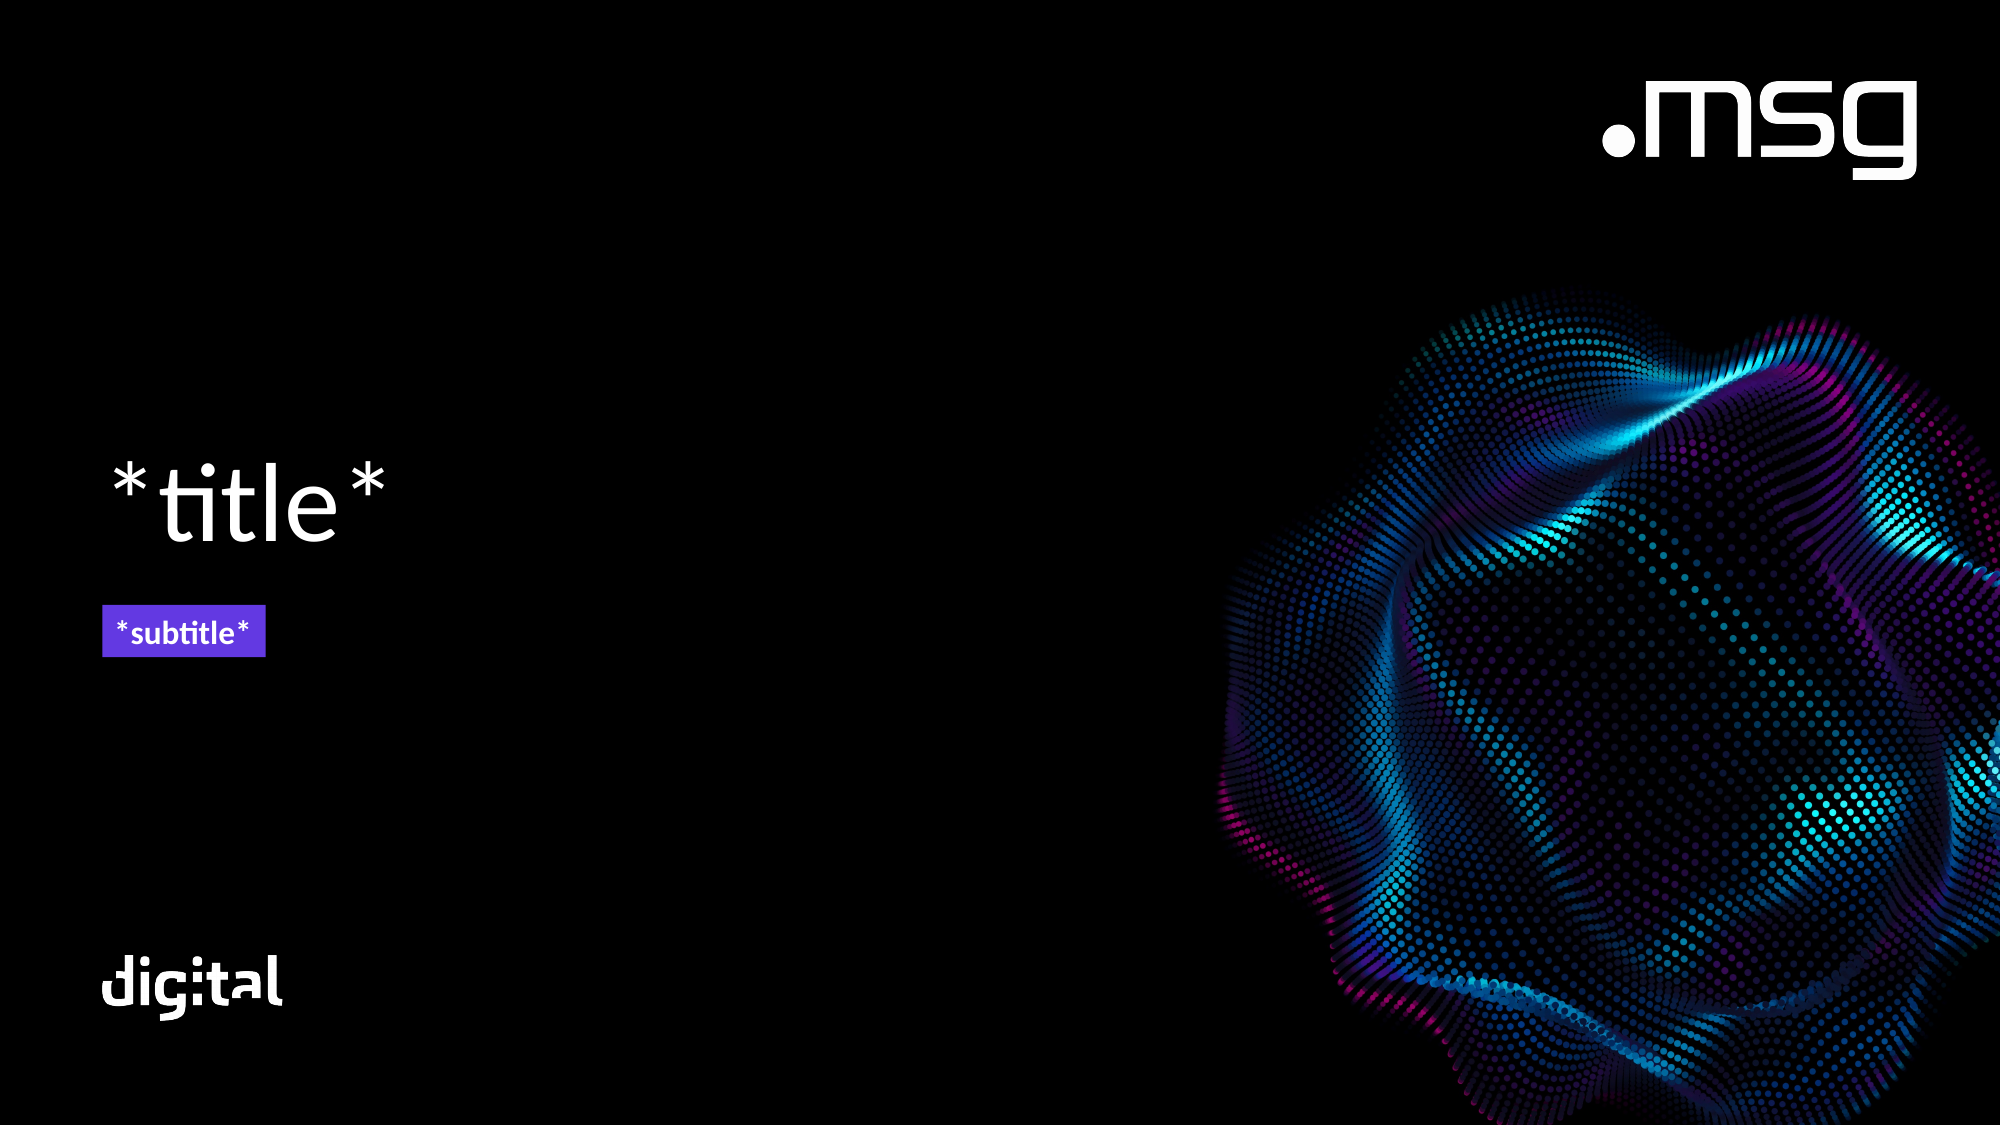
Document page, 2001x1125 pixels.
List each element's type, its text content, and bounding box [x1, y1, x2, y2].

list *subtitle* [102, 604, 266, 658]
picture [102, 955, 283, 1021]
picture [806, 215, 2000, 1125]
title *title* [102, 290, 1100, 564]
picture [1602, 81, 1917, 180]
